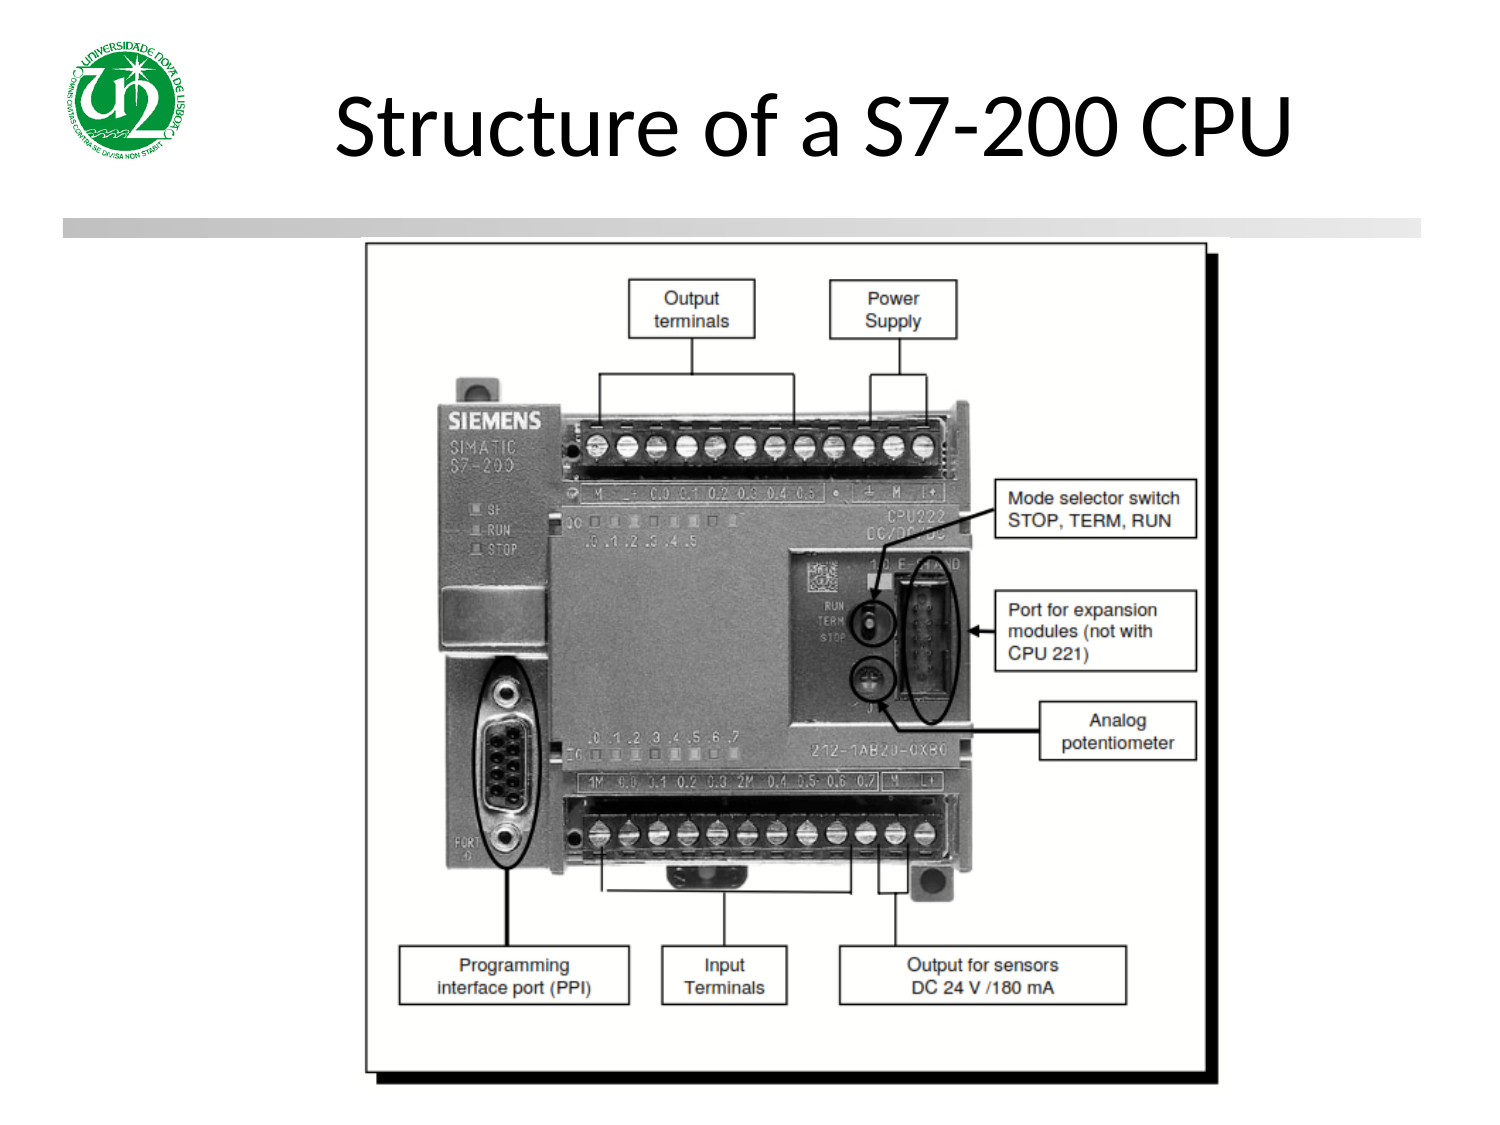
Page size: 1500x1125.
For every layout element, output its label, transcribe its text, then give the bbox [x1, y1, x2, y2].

title Structure of a S7-200 CPU [206, 39, 1425, 201]
picture [64, 39, 185, 160]
picture [361, 237, 1231, 1096]
